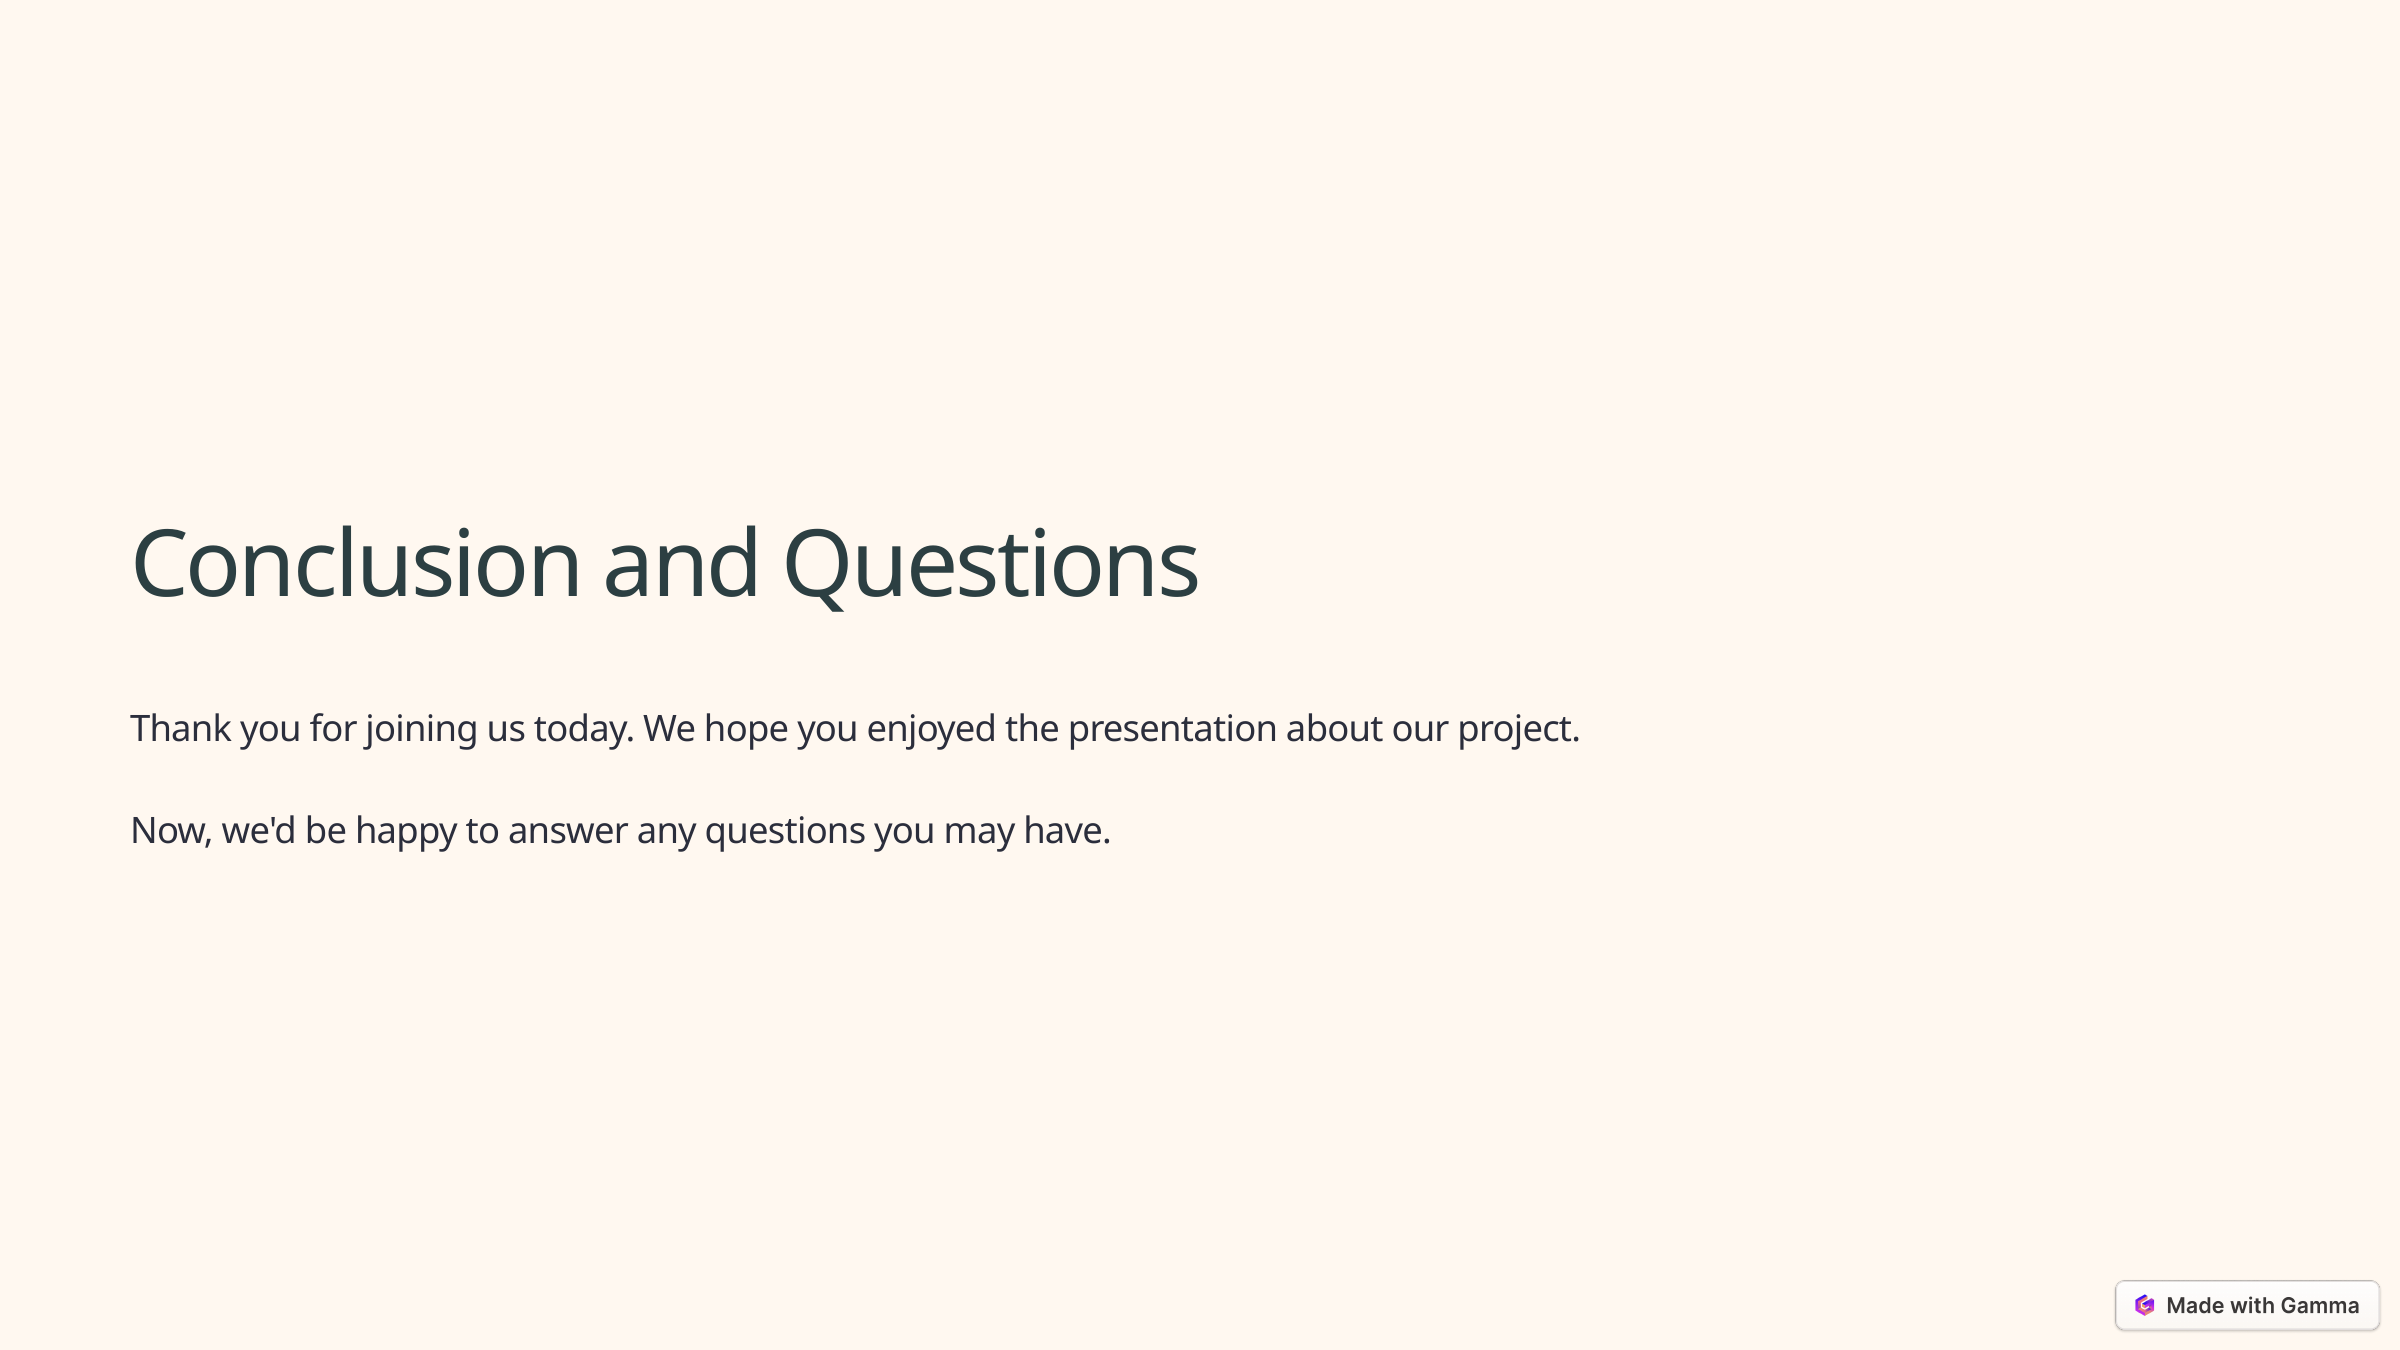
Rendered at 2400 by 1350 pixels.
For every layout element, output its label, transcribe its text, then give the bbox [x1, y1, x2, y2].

text_box Thank you for joining us today. We hope you enjoyed the presentation about our project. [130, 689, 2270, 750]
picture [2106, 1271, 2389, 1339]
text_box Now, we'd be happy to answer any questions you may have. [130, 791, 2270, 851]
text_box Conclusion and Questions [130, 499, 1196, 616]
